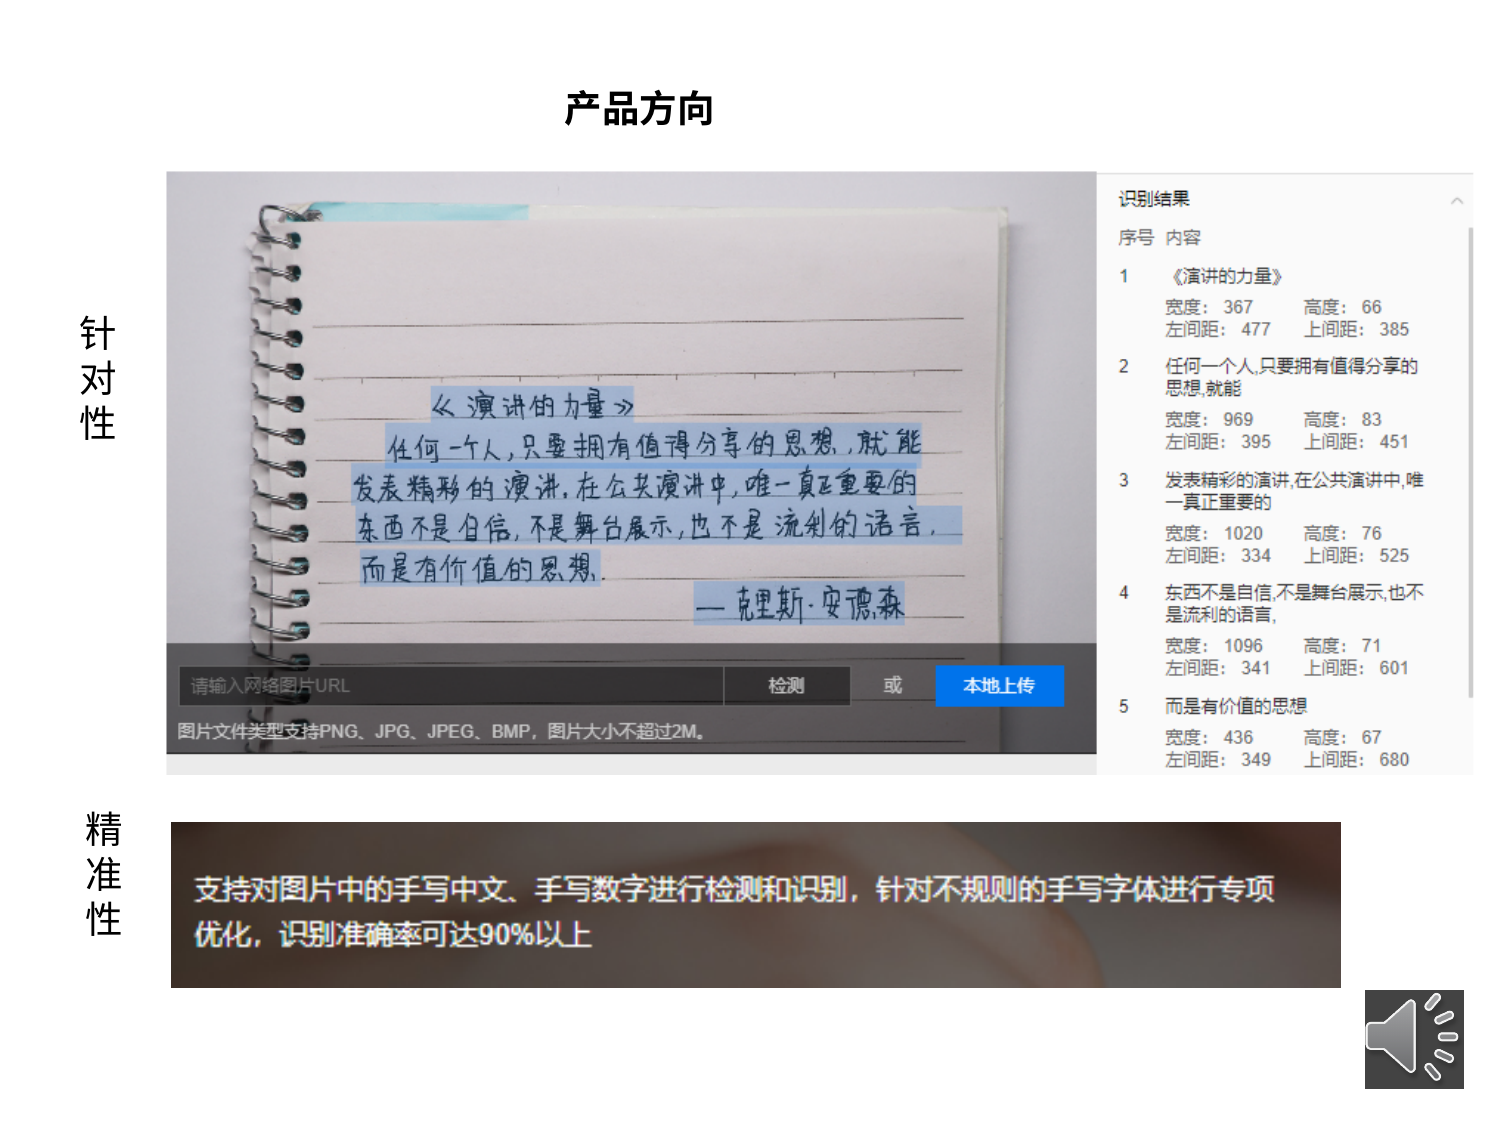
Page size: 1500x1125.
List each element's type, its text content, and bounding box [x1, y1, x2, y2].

picture [170, 822, 1341, 988]
text_box 精准性 [70, 798, 124, 949]
text_box 产品方向 [550, 78, 730, 138]
picture [1364, 989, 1465, 1090]
text_box 针对性 [64, 302, 112, 453]
picture [117, 148, 1500, 776]
